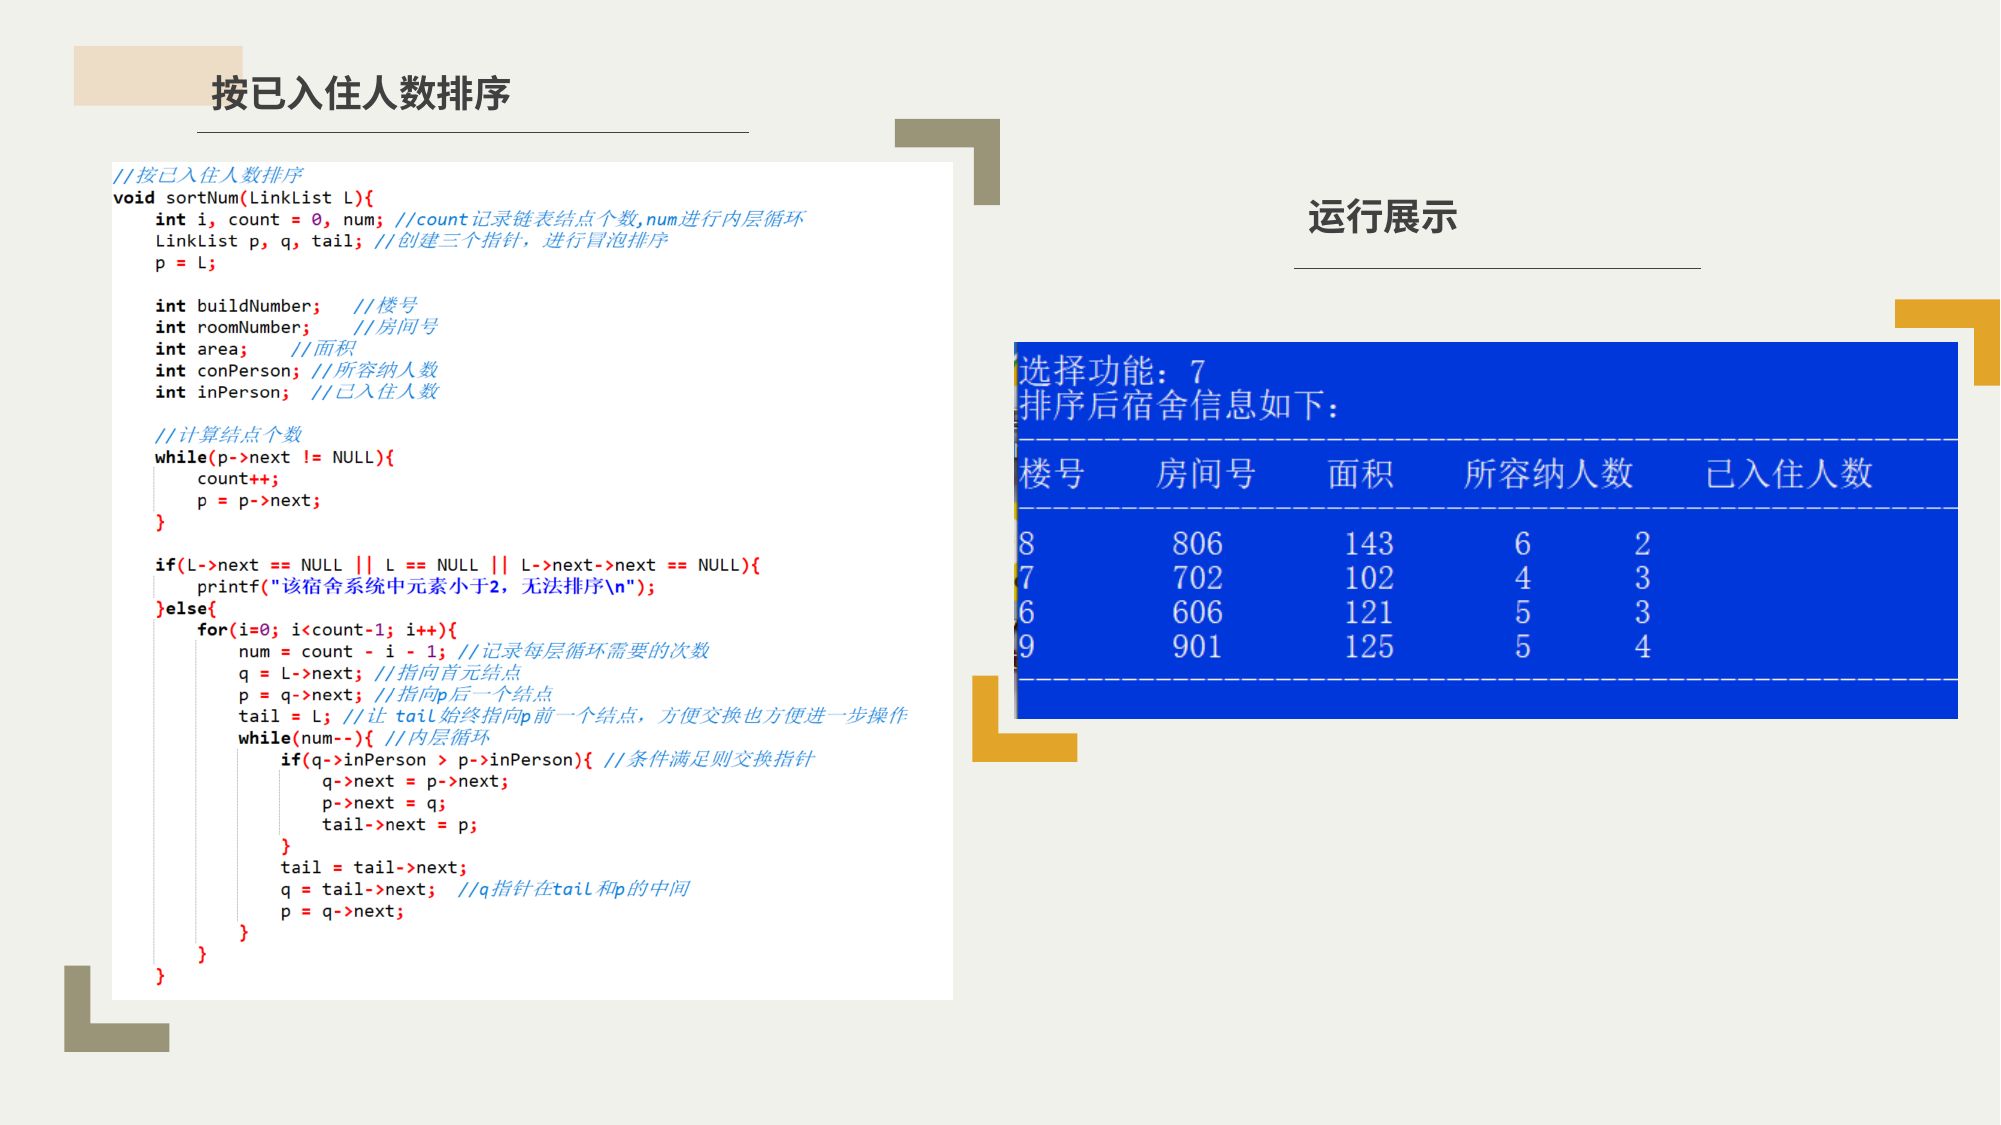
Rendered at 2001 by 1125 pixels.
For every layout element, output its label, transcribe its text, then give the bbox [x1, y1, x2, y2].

picture [112, 162, 953, 1000]
text_box 运行展示 [1293, 186, 1656, 246]
picture [1014, 342, 1958, 719]
text_box [971, 675, 1078, 763]
text_box 按已入住人数排序 [197, 62, 749, 122]
text_box [894, 118, 1001, 206]
text_box [63, 965, 170, 1053]
text_box [1894, 298, 2000, 387]
text_box [73, 45, 244, 107]
